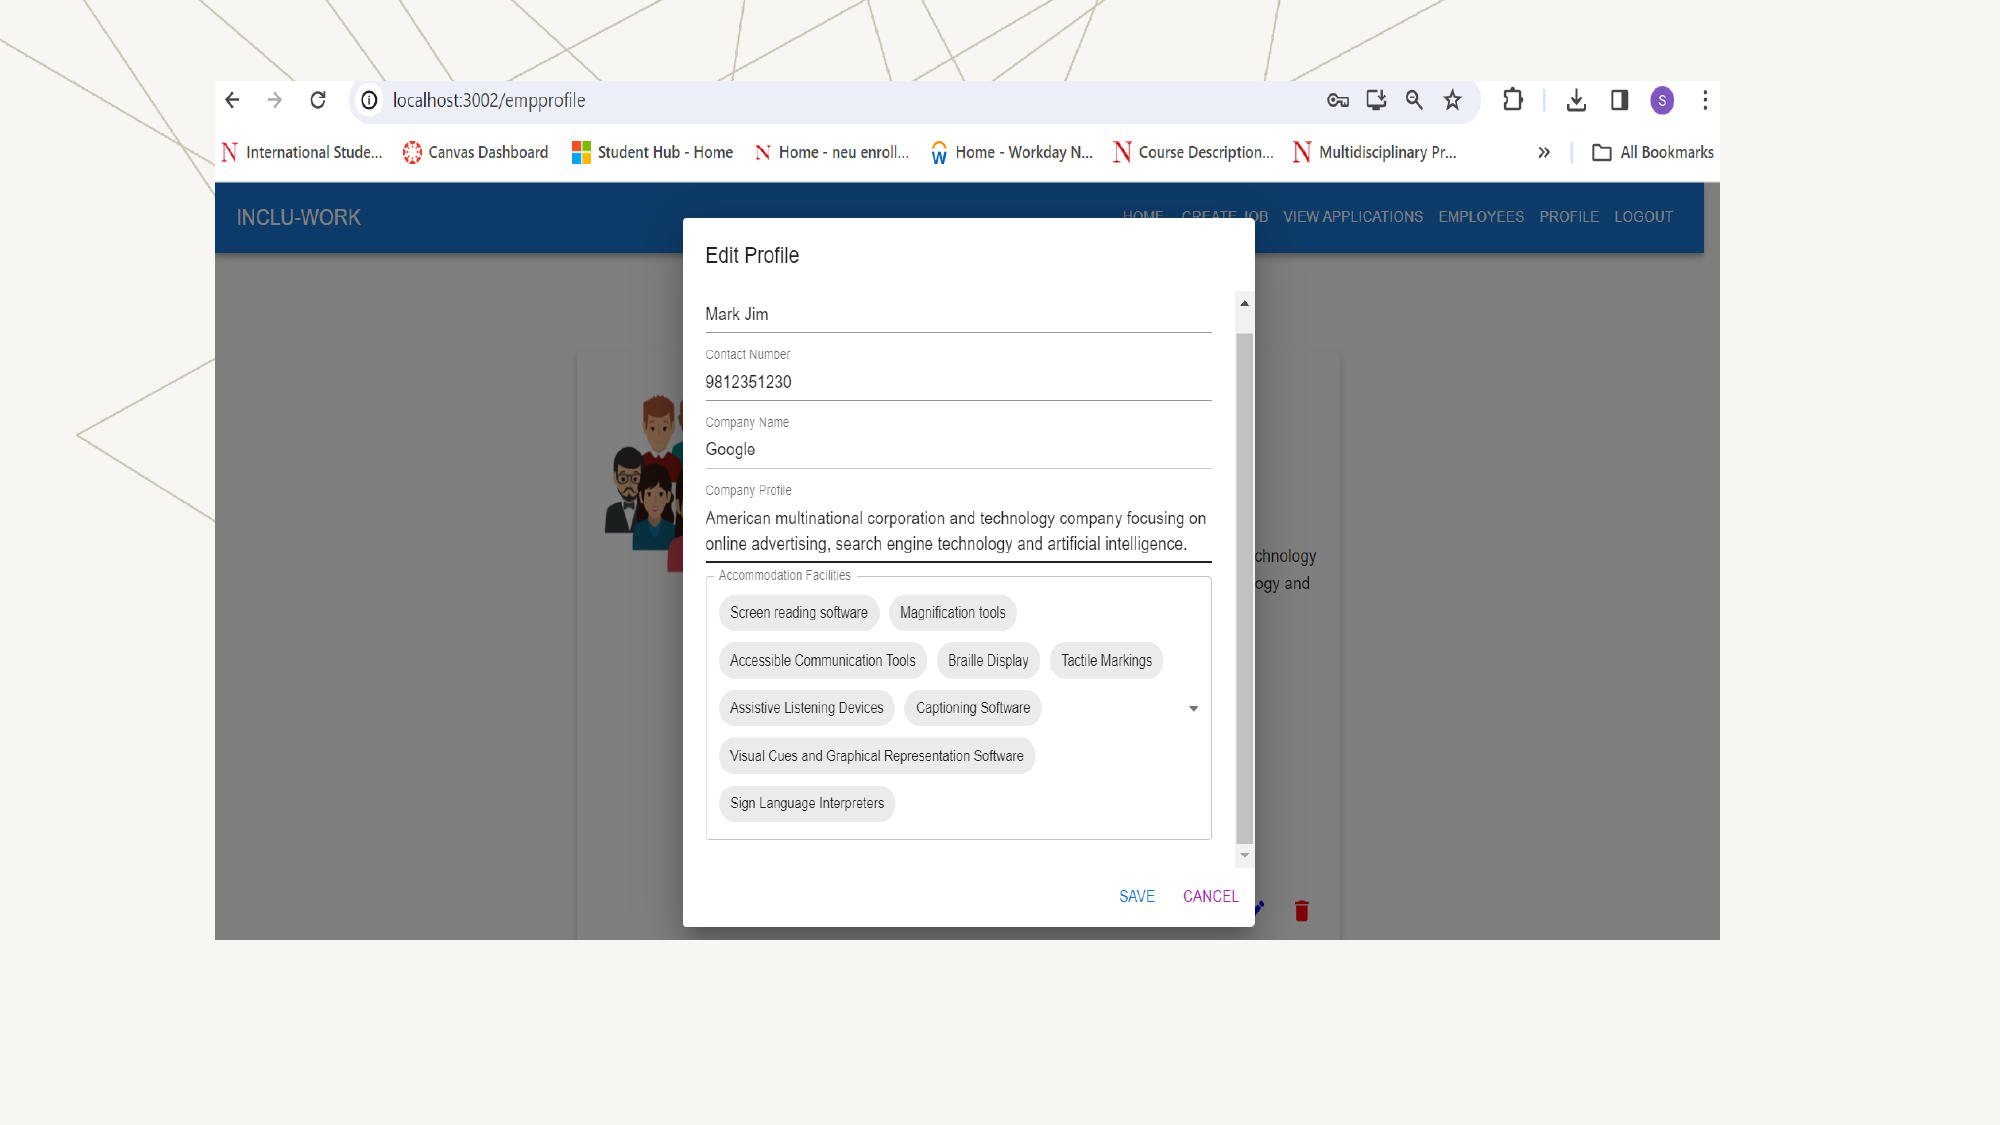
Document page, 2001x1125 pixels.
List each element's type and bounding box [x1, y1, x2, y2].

picture [0, 0, 1720, 940]
